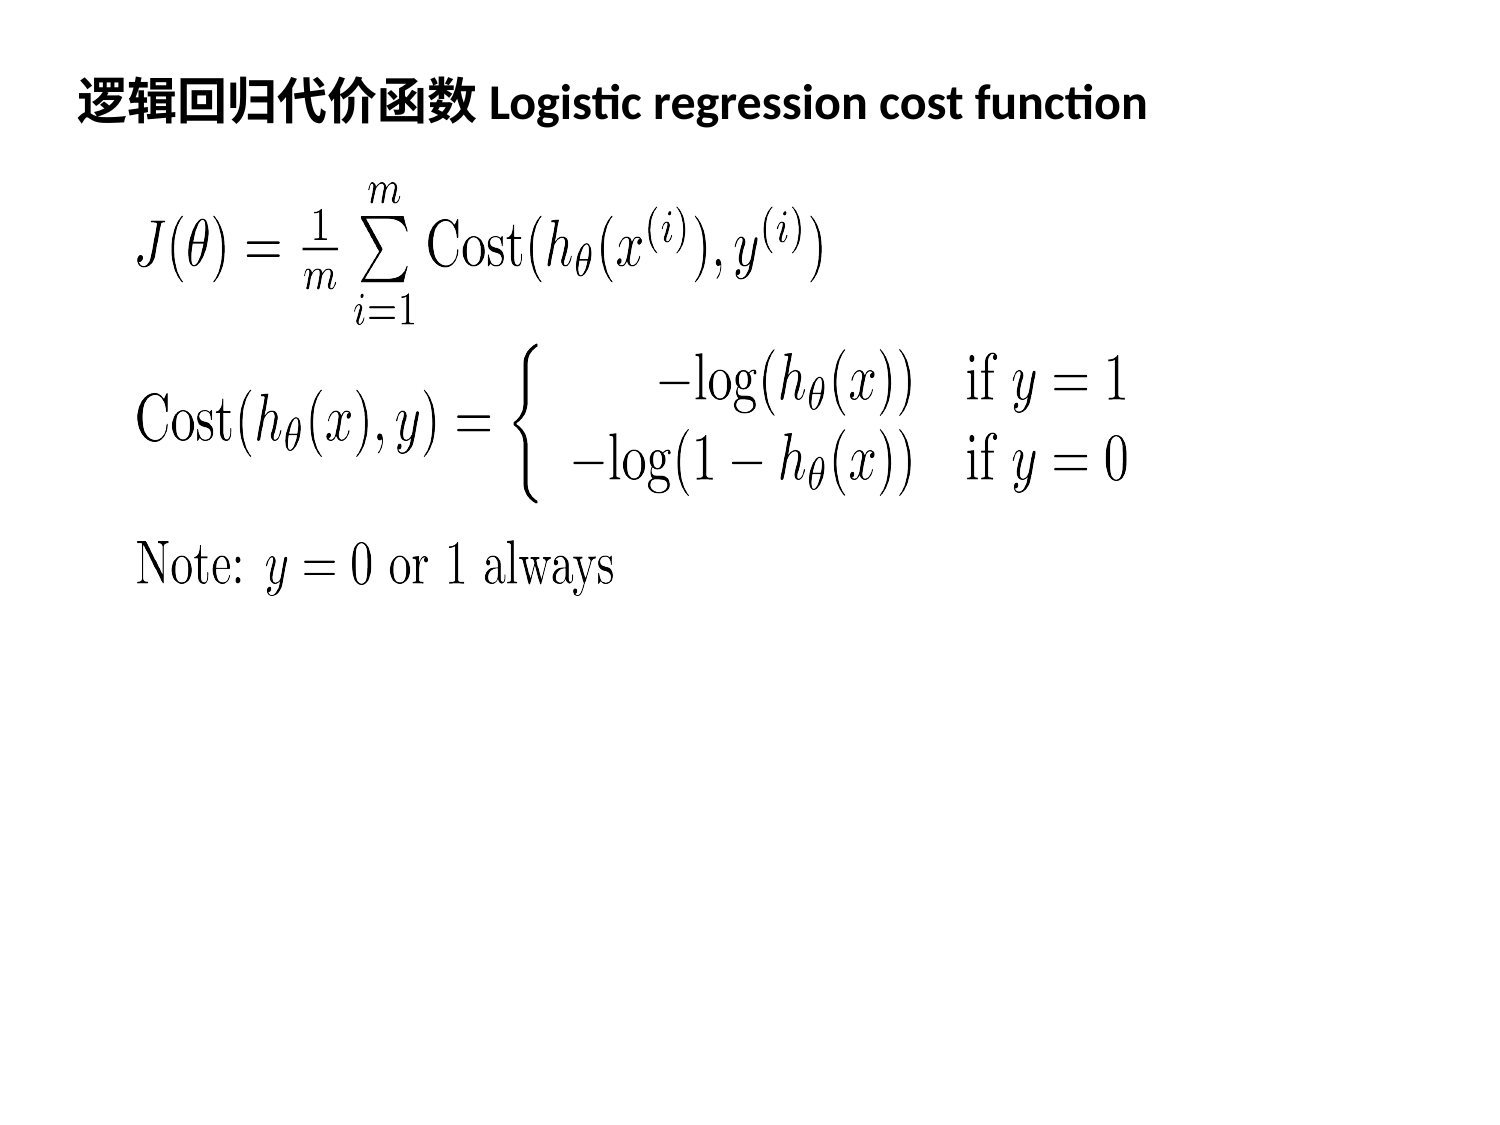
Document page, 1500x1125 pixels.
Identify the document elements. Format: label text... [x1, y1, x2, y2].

picture [137, 182, 822, 326]
text_box 逻辑回归代价函数Logistic regression cost function [62, 62, 1250, 138]
picture [137, 343, 1127, 504]
picture [137, 540, 613, 596]
